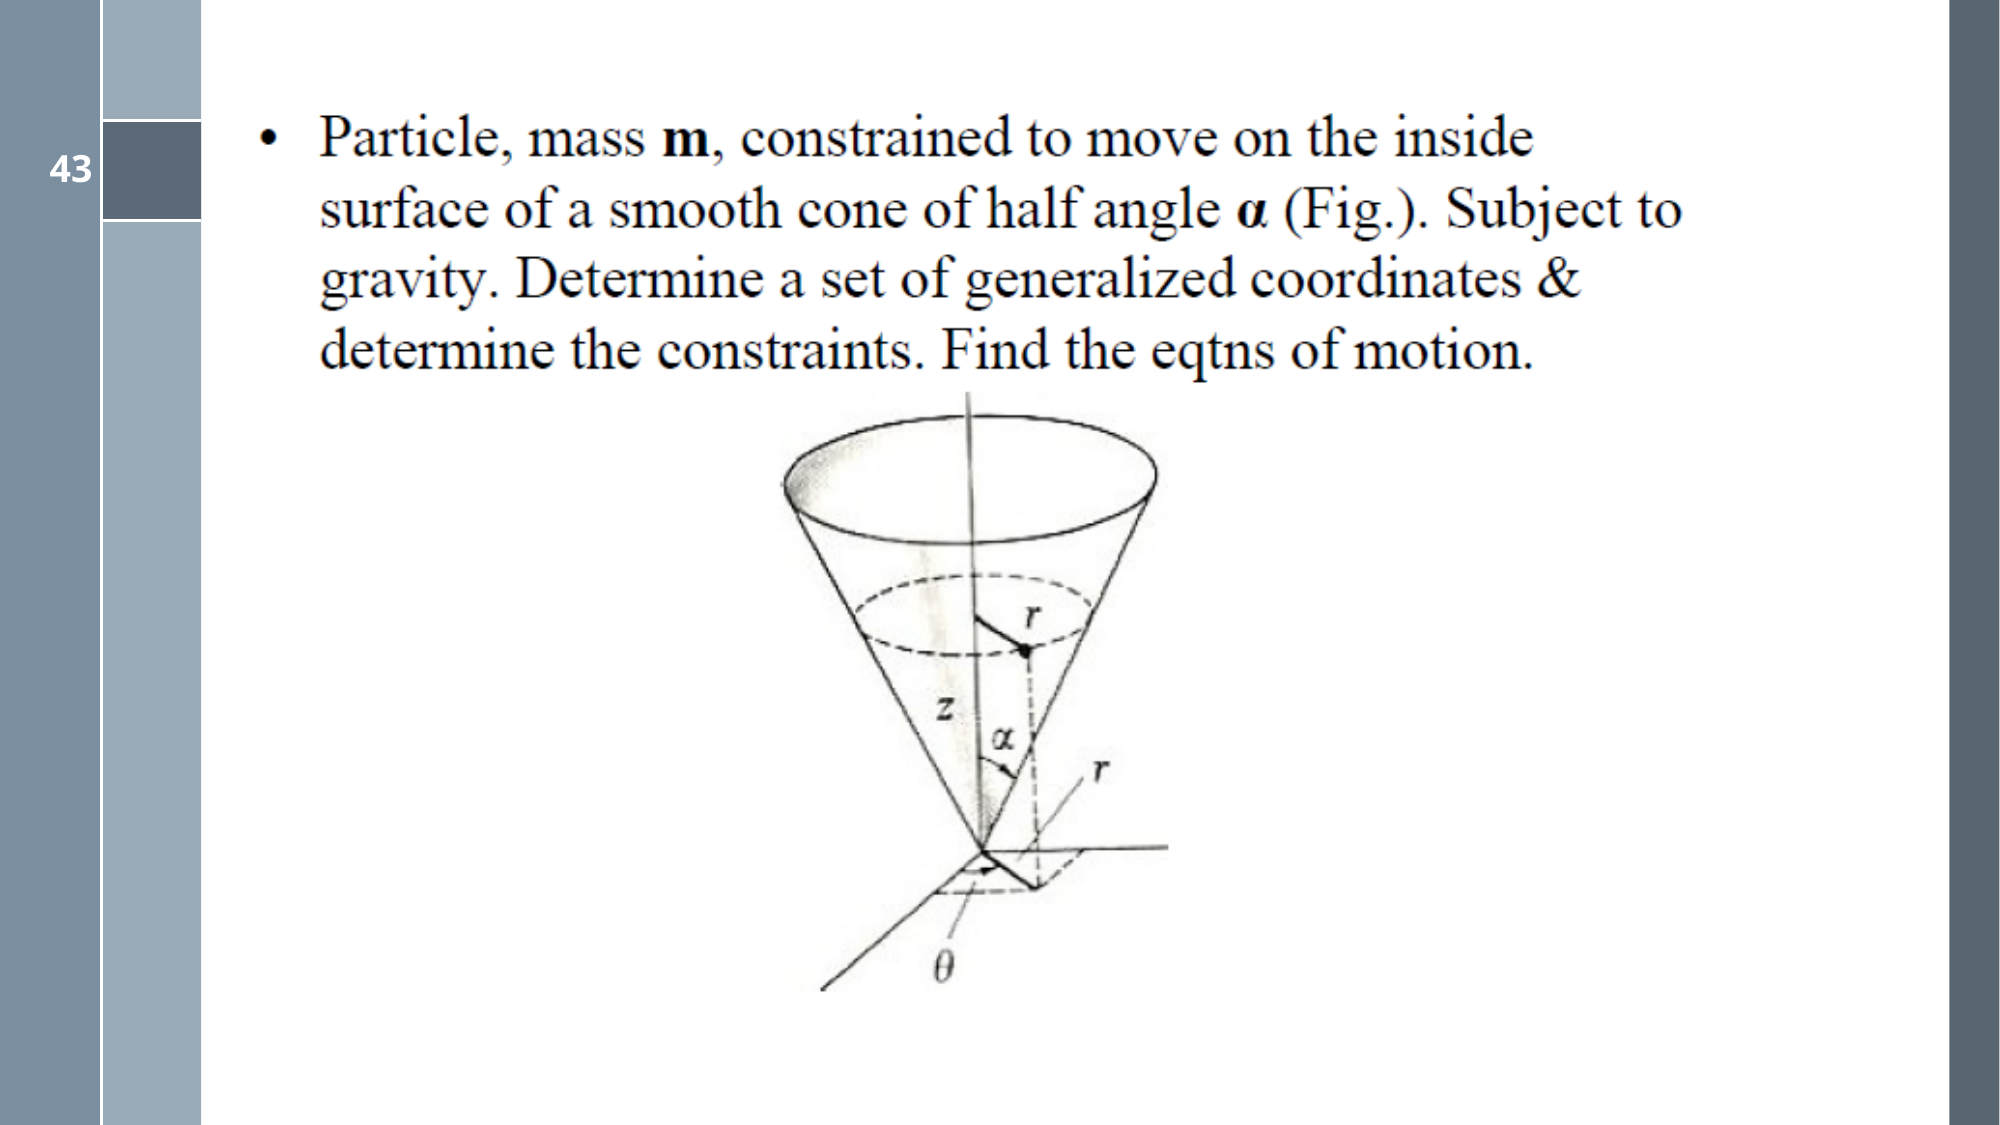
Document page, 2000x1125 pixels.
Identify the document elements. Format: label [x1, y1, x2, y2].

picture [228, 87, 1731, 1013]
